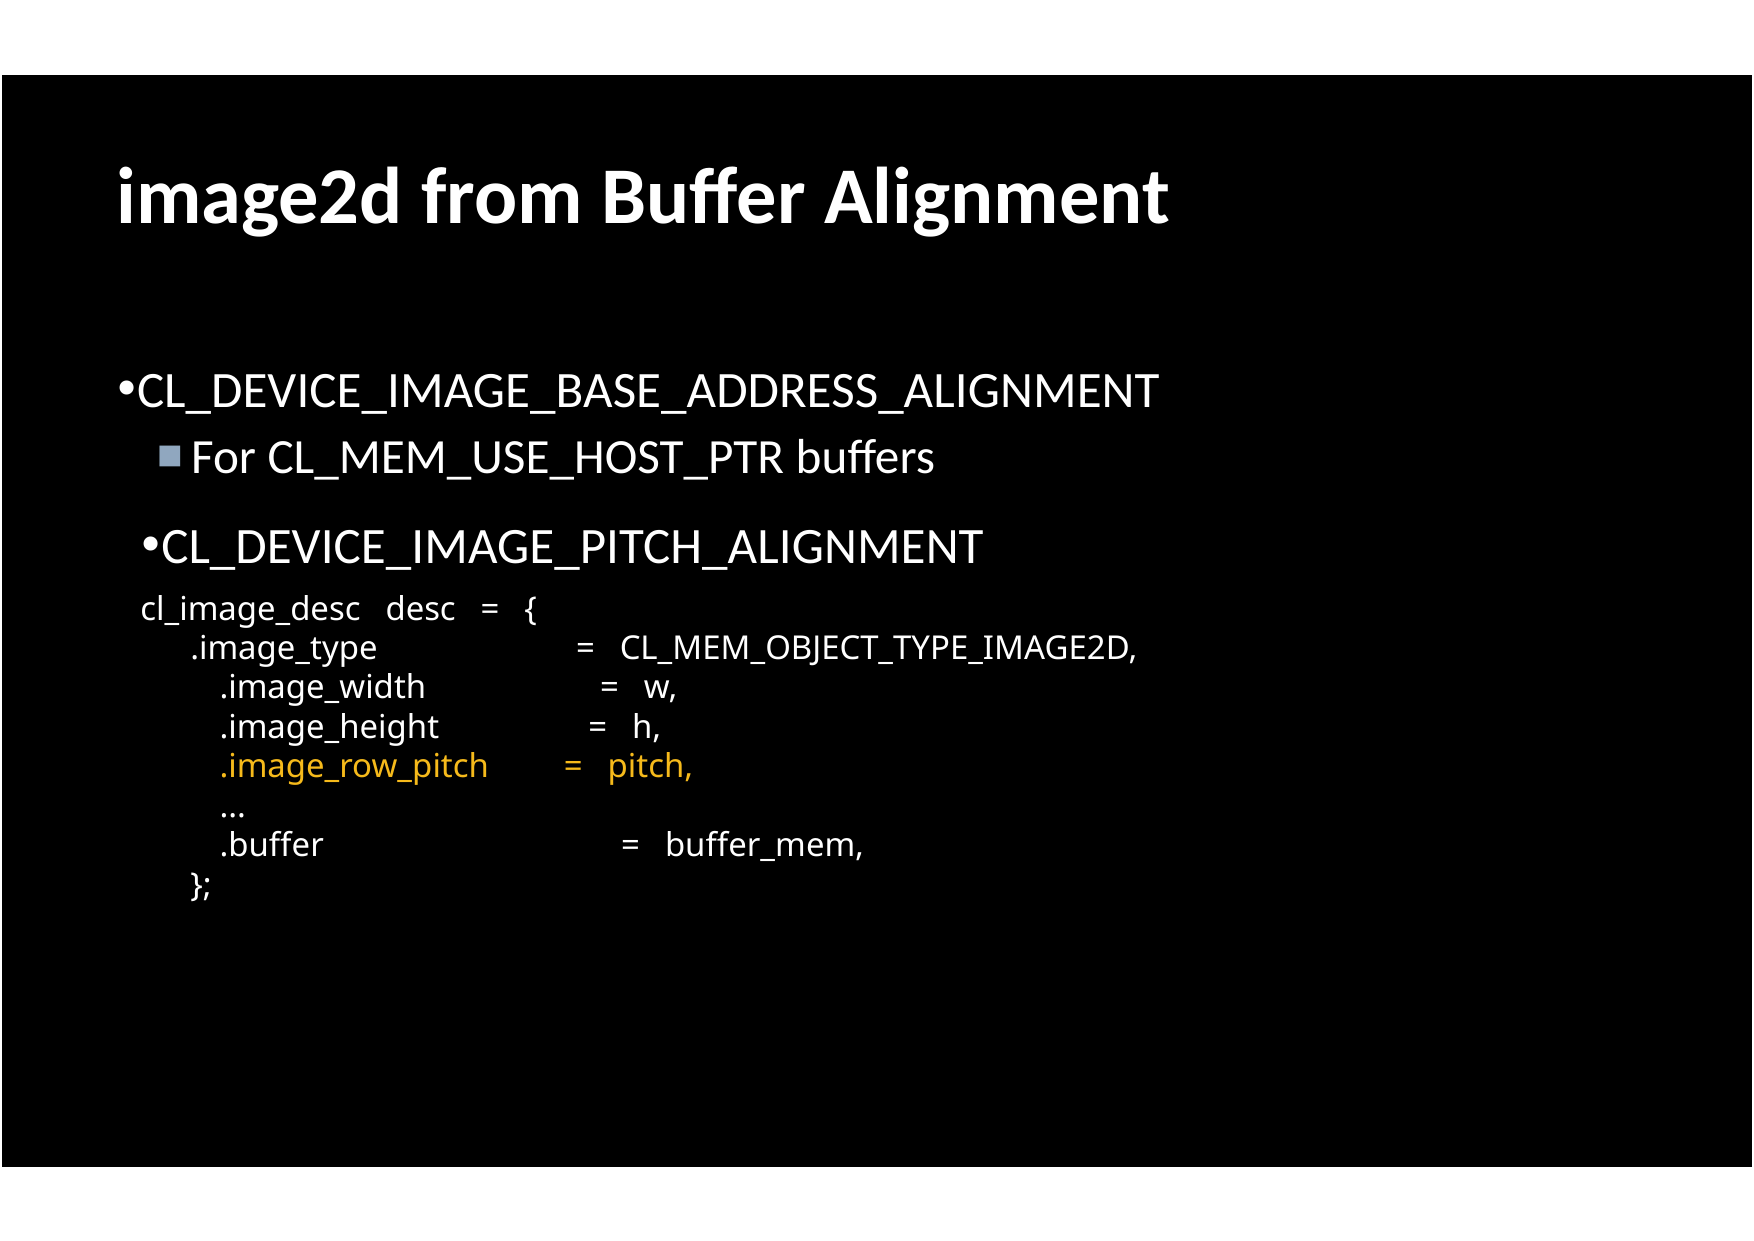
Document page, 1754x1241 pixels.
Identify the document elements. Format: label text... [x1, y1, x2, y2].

text_box [0, 73, 1754, 1169]
text_box •CL_DEVICE_IMAGE_PITCH_ALIGNMENT cl_image_desc desc = { .image_type = CL_MEM_OBJECT_TYPE_IMAGE2D, .image_width = w, .image_height = h, .image_row_pitch = pitch, ... .buffer = buffer_mem, }; [140, 512, 1139, 912]
text_box For CL_MEM_USE_HOST_PTR buffers [190, 431, 936, 491]
text_box image2d from Buffer Alignment •CL_DEVICE_IMAGE_BASE_ADDRESS_ALIGNMENT [116, 154, 1171, 427]
text_box ■ [157, 437, 183, 476]
